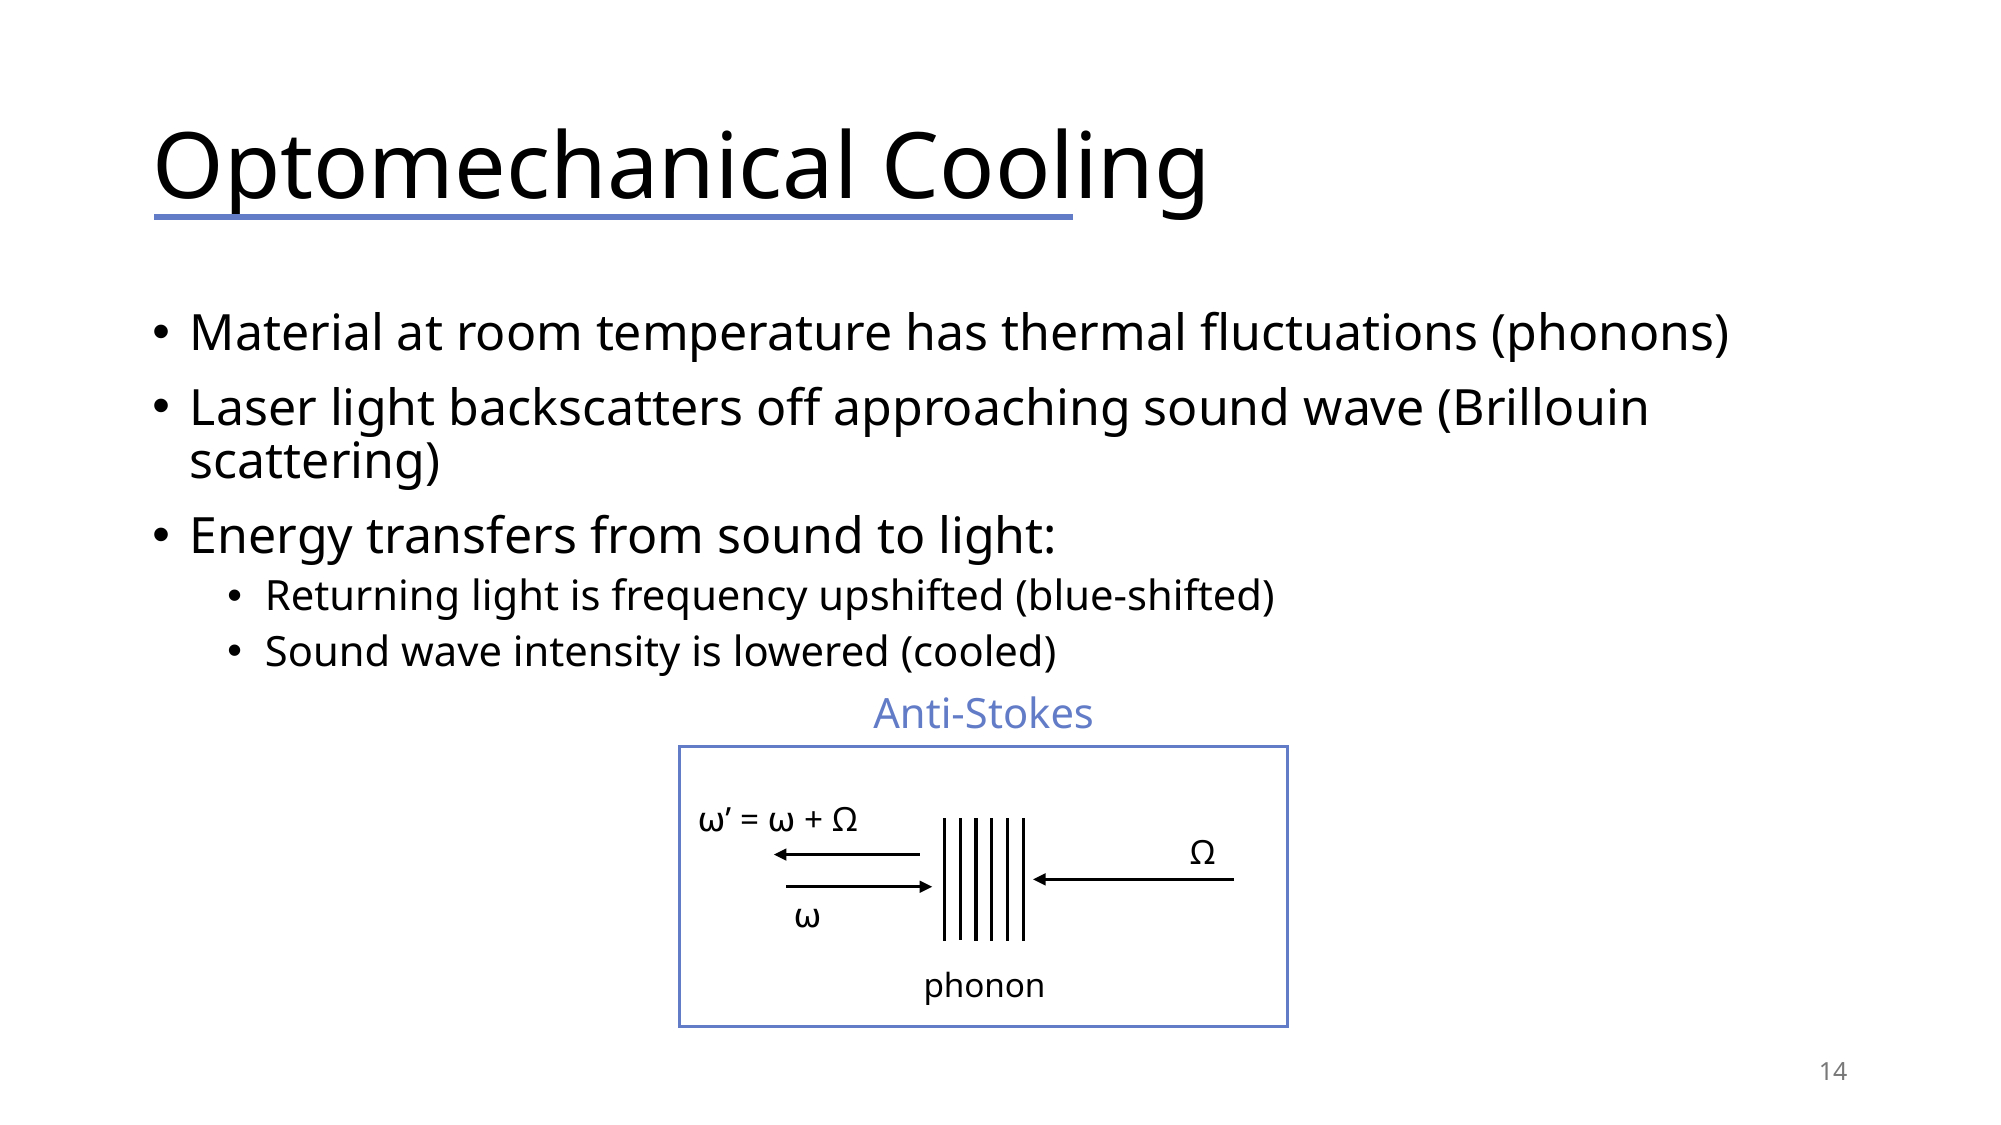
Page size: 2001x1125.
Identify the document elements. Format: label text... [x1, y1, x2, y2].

title Optomechanical Cooling [137, 59, 1863, 278]
text_box Anti-Stokes [858, 679, 1109, 745]
list Material at room temperature has thermal fluctuations (phonons) Laser light backscatters off approaching sound wave (Brillouin scattering) Energy transfers from sound to light: Returning light is frequency upshifted (blue-shifted) Sound wave intensity is lowered (cooled) [137, 299, 1863, 1014]
text_box [678, 745, 1289, 1028]
slide_number 13 [1412, 1042, 1863, 1103]
